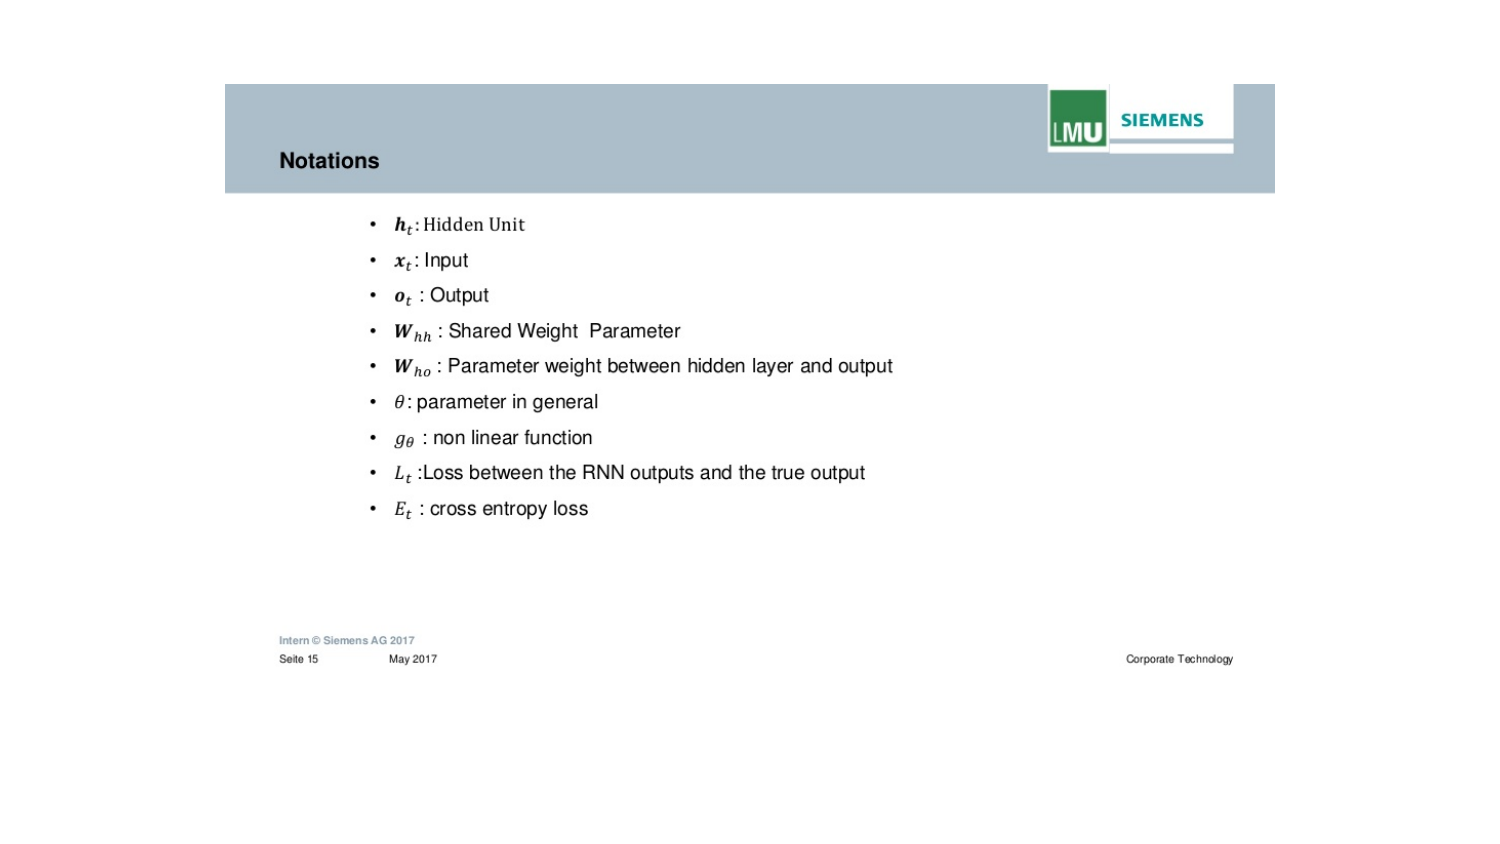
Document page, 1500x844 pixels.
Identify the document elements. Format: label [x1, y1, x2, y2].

picture [224, 84, 1276, 676]
